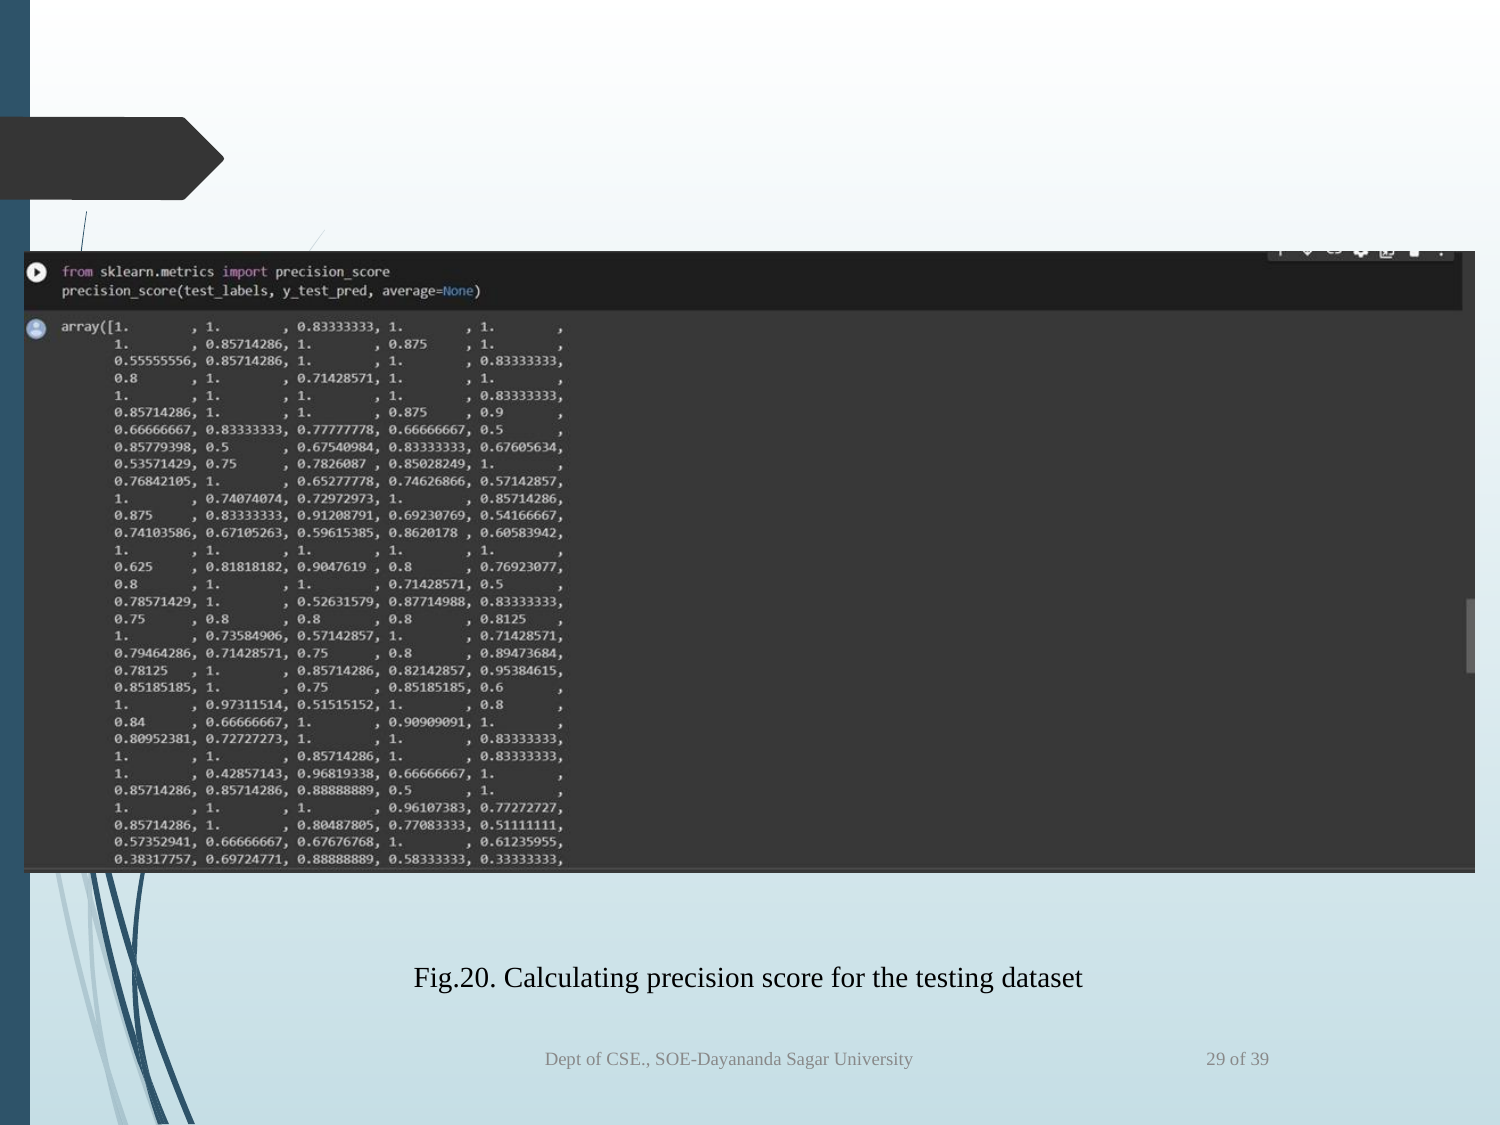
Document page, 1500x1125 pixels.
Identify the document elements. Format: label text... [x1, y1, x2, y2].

text_box 29 of 39 [1174, 1028, 1302, 1089]
picture [24, 251, 1476, 874]
text_box Dept of CSE., SOE-Dayananda Sagar University [328, 1028, 1129, 1089]
text_box Fig.20. Calculating precision score for the testing dataset [398, 951, 1102, 1002]
